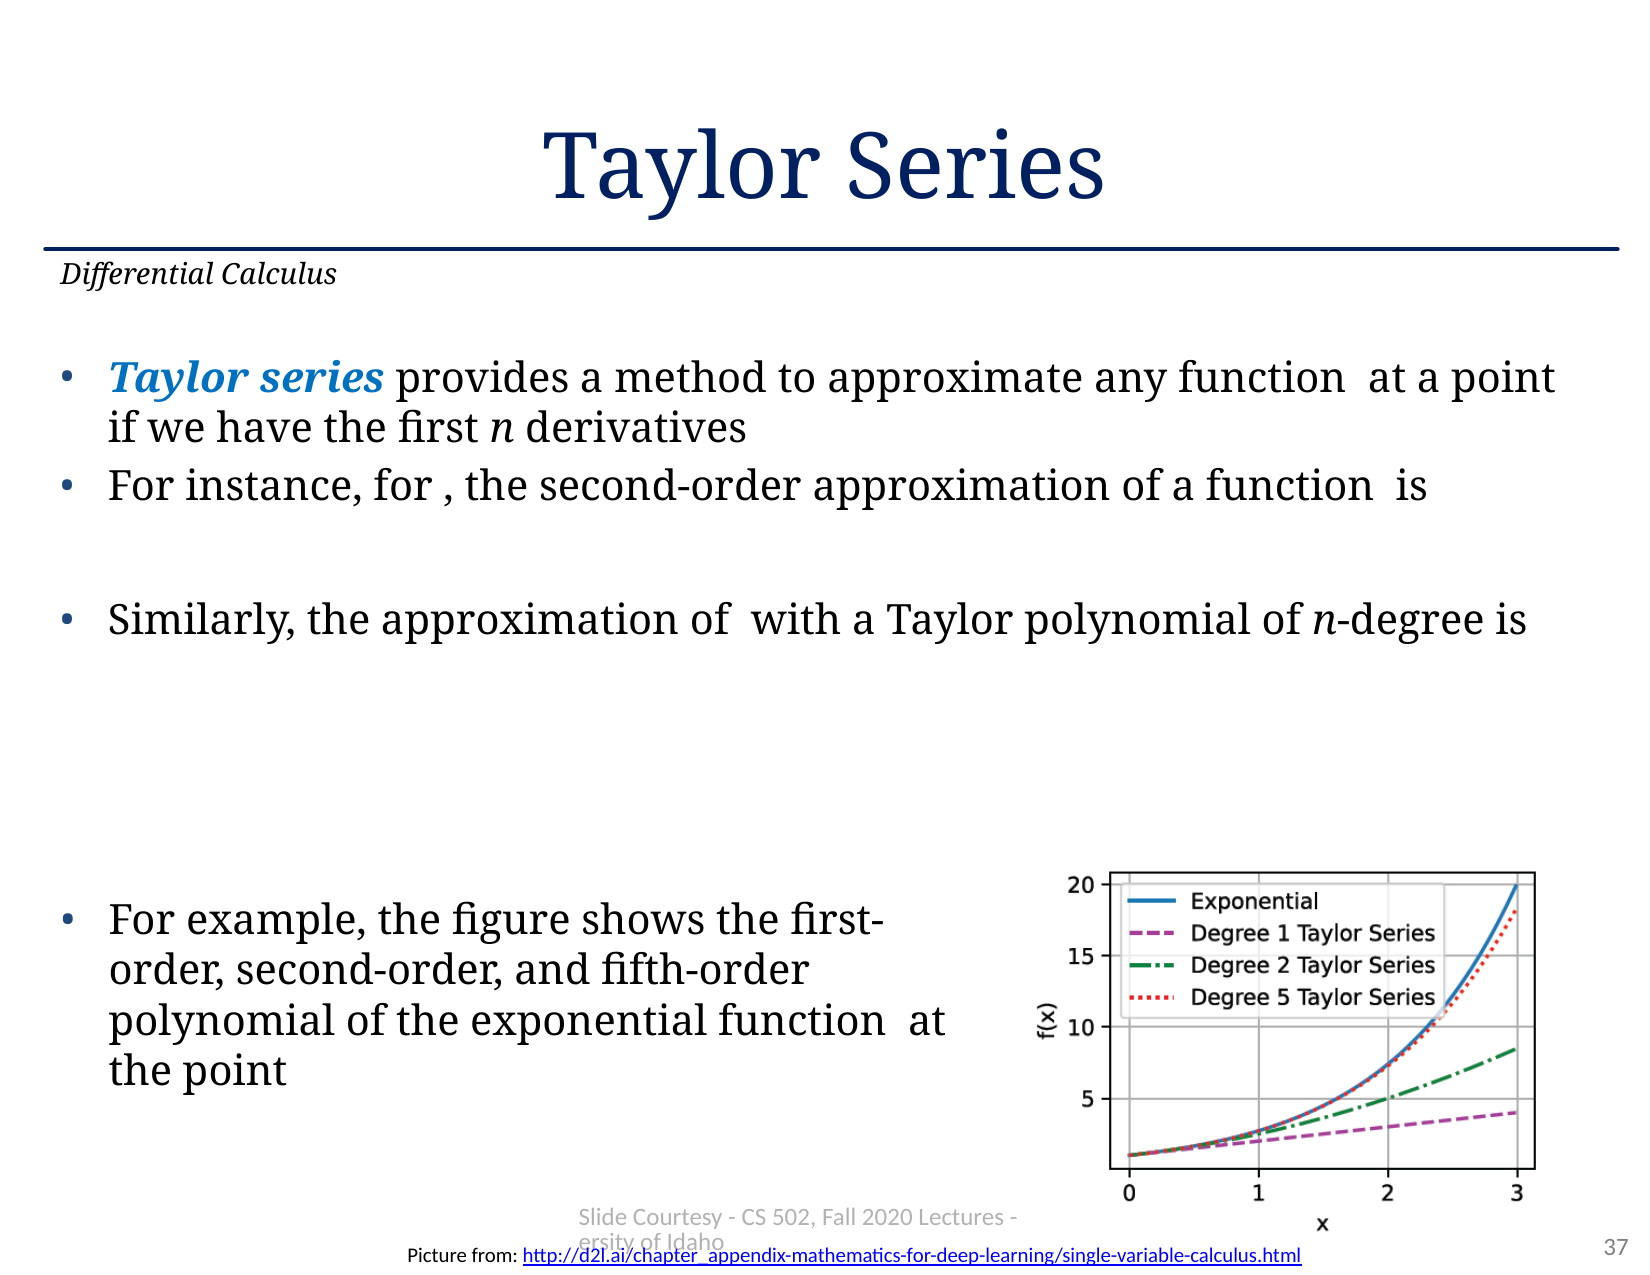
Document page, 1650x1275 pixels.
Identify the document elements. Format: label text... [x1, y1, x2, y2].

text_box Picture from: http://d2l.ai/chapter_appendix-mathematics-for-deep-learning/single-variable-calculus.html [139, 1234, 1570, 1275]
list Differential Calculus [45, 247, 1062, 306]
footer Slide Courtesy - CS 502, Fall 2020 Lectures - University of Idaho [563, 1181, 1087, 1250]
title Taylor Series [0, 75, 1650, 248]
picture [1023, 849, 1551, 1241]
